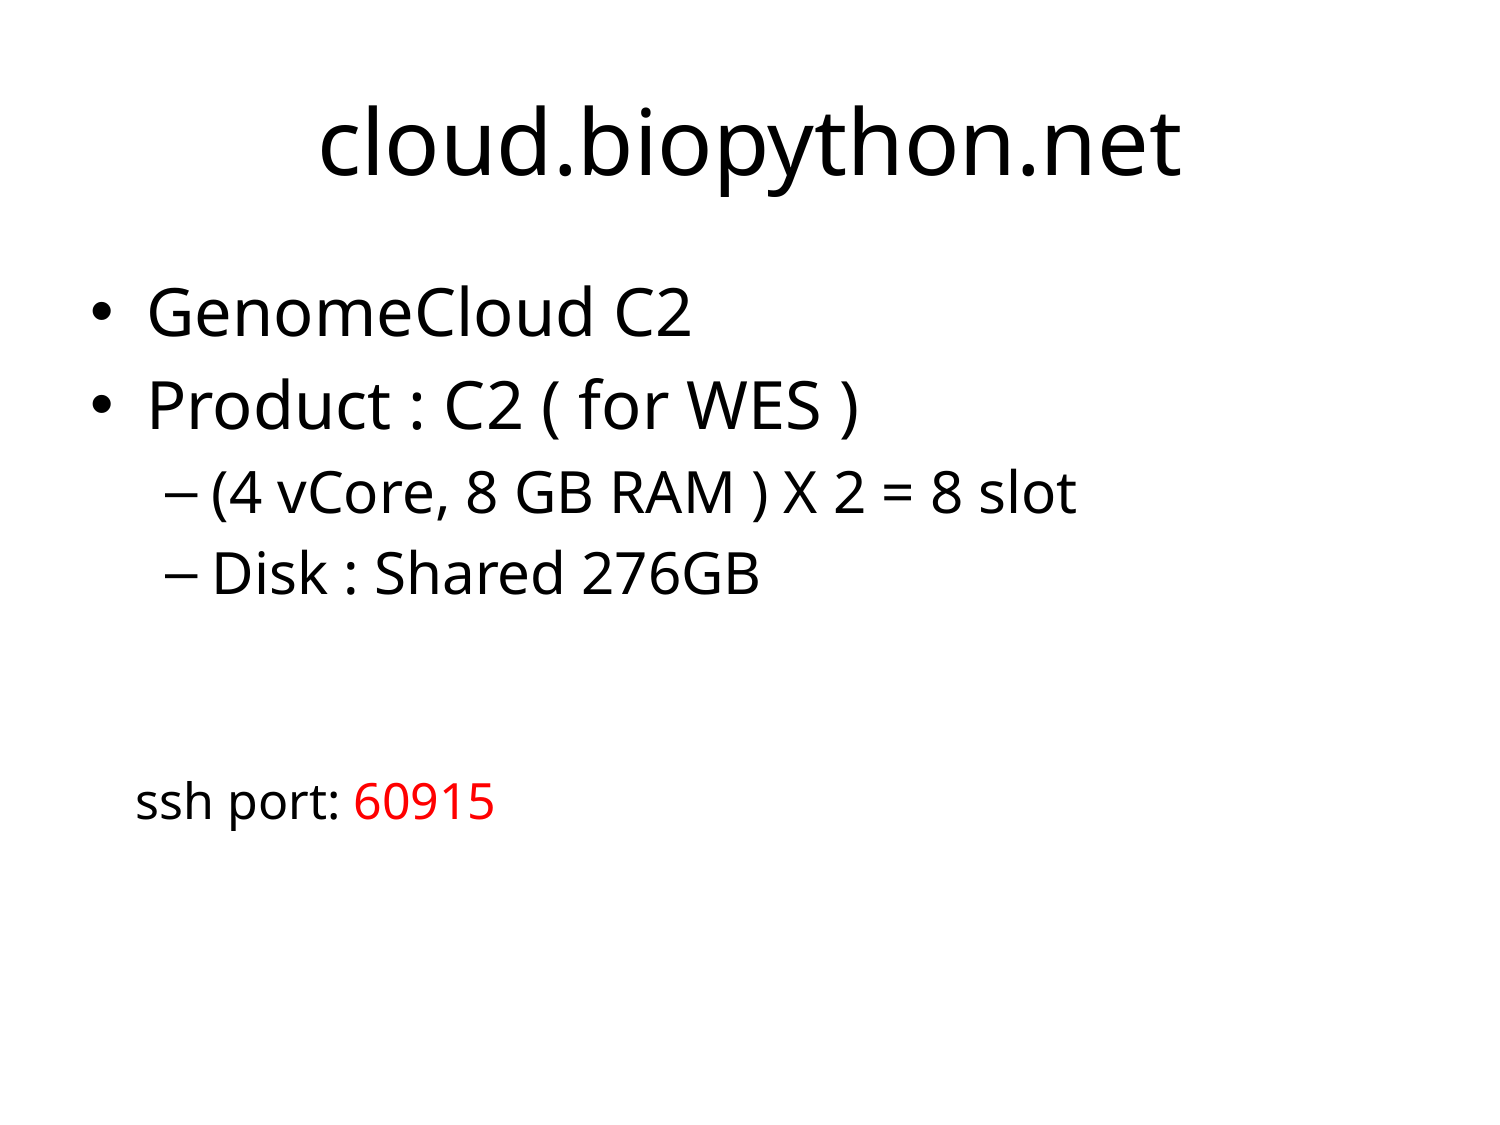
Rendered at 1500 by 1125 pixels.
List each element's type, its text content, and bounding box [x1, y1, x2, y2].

title cloud.biopython.net [75, 45, 1425, 233]
list GenomeCloud C2 Product : C2 ( for WES ) (4 vCore, 8 GB RAM ) X 2 = 8 slot Disk : Shared 276GB [75, 262, 1425, 1005]
text_box ssh port: 60915 [120, 761, 512, 837]
